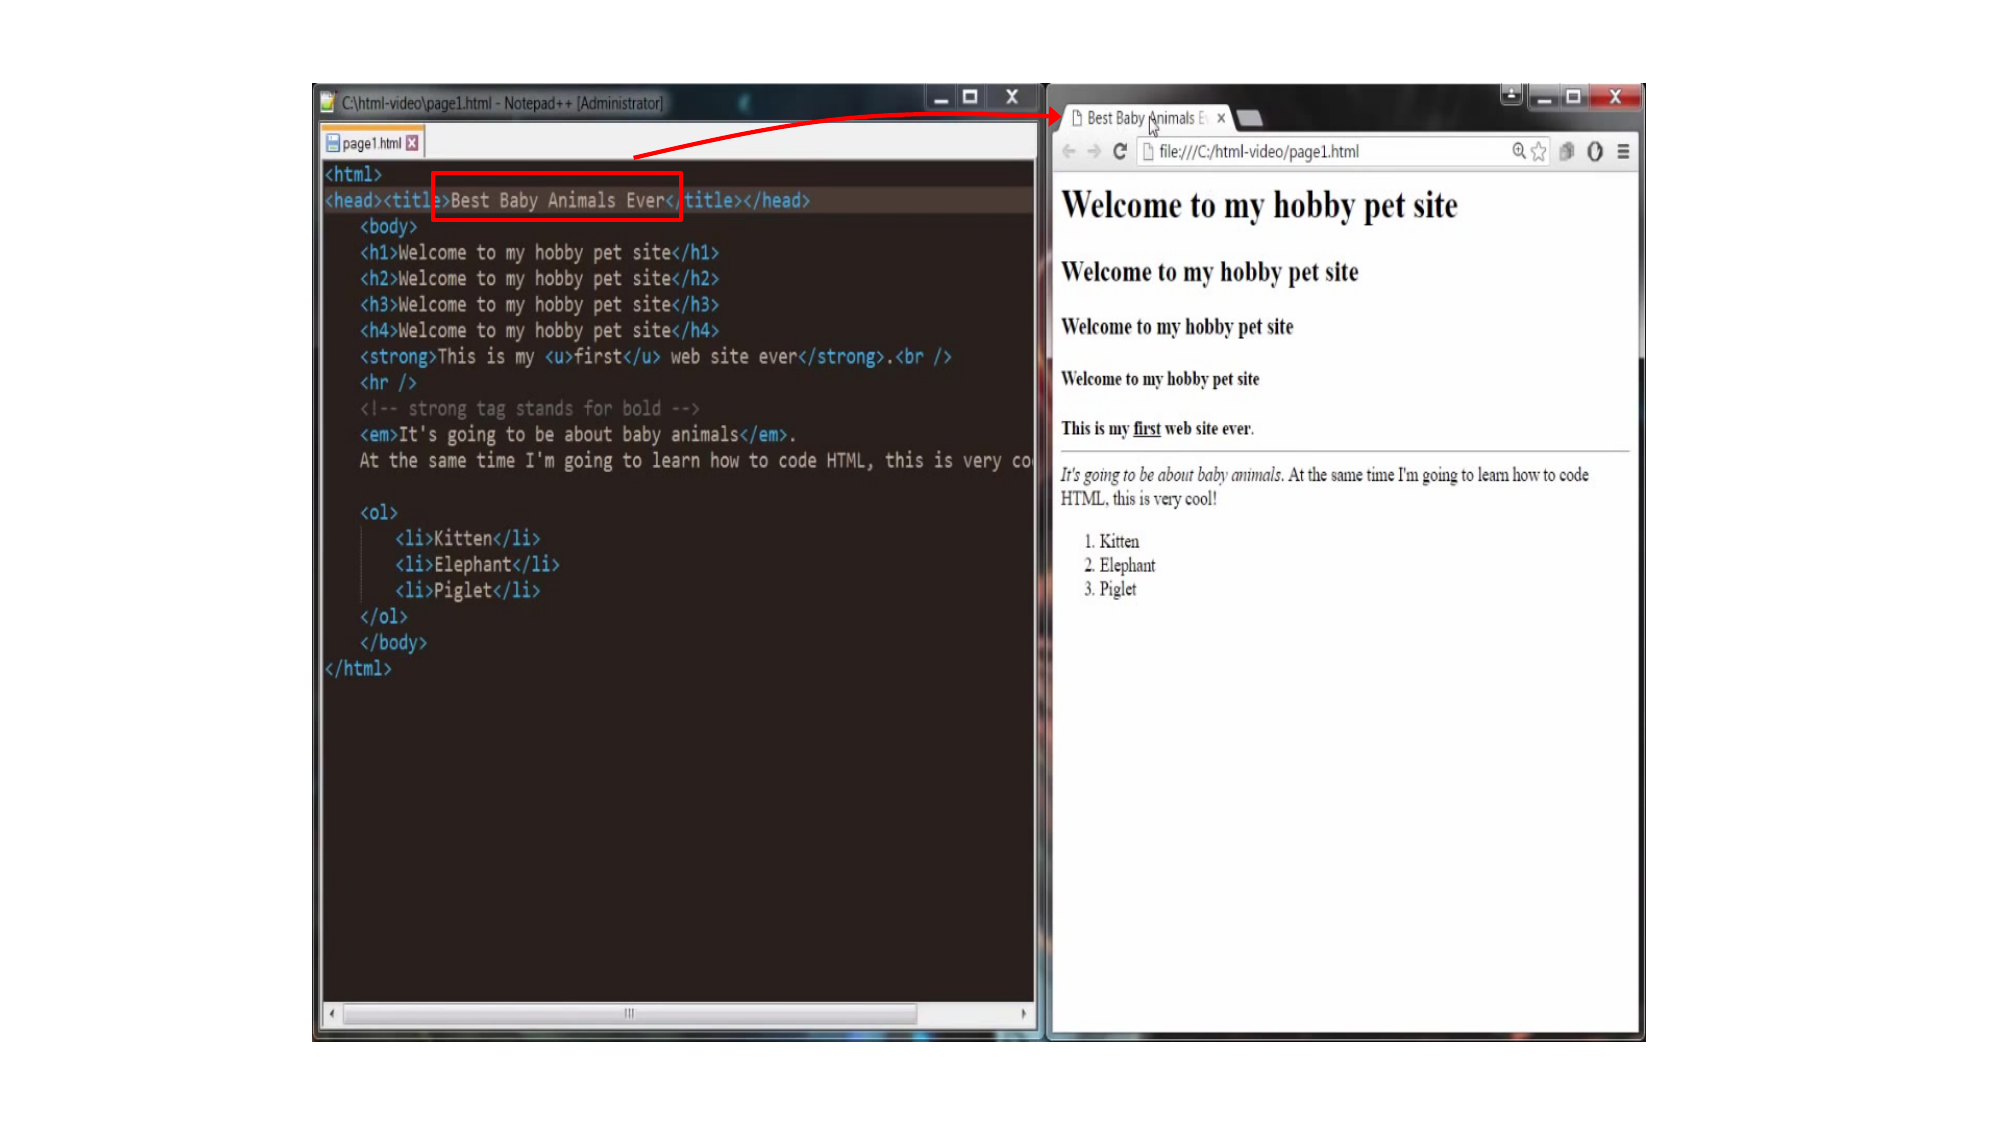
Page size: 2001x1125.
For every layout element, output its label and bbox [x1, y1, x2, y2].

picture [312, 83, 1647, 1042]
